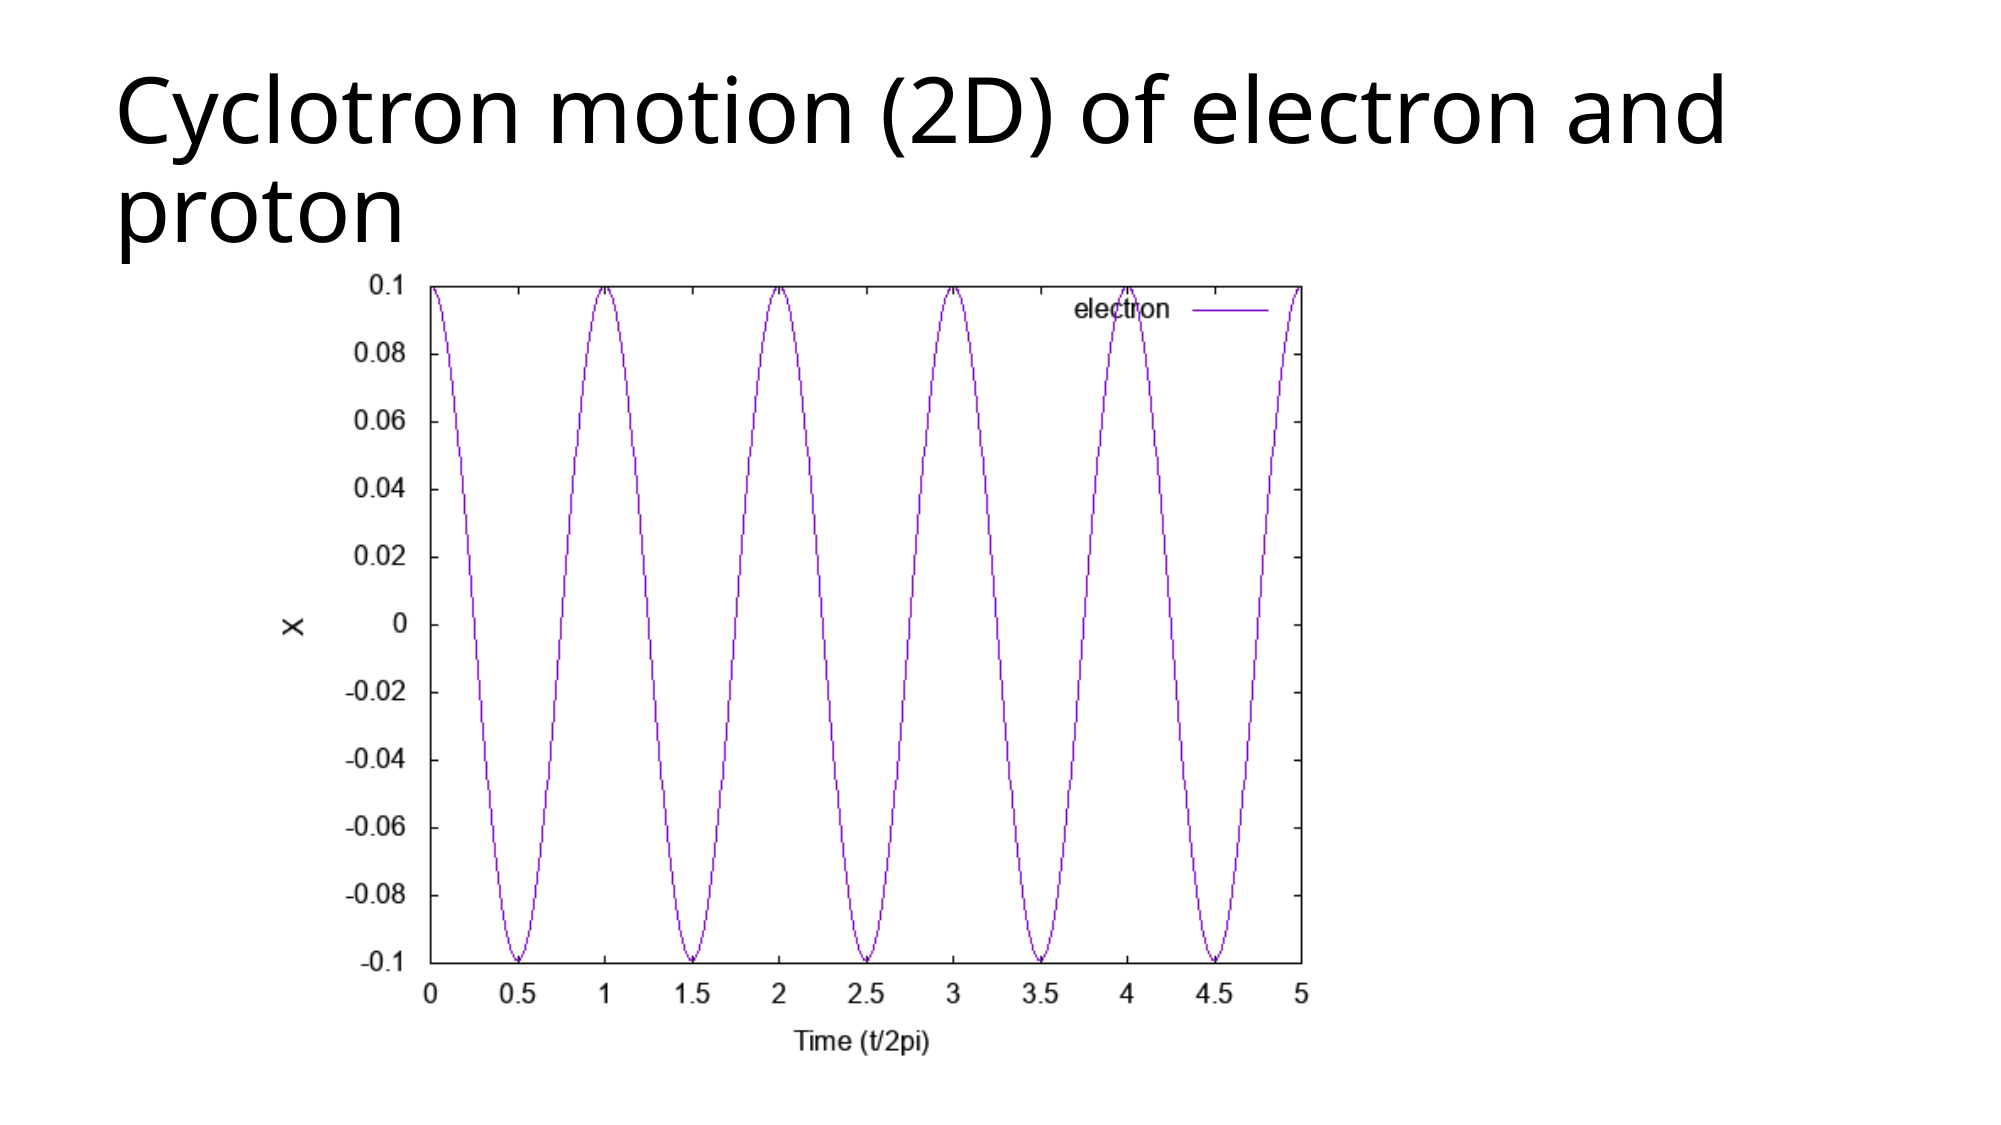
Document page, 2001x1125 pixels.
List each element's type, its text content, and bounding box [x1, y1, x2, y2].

picture [278, 271, 1318, 1061]
title Cyclotron motion (2D) of electron and proton [99, 54, 1901, 272]
